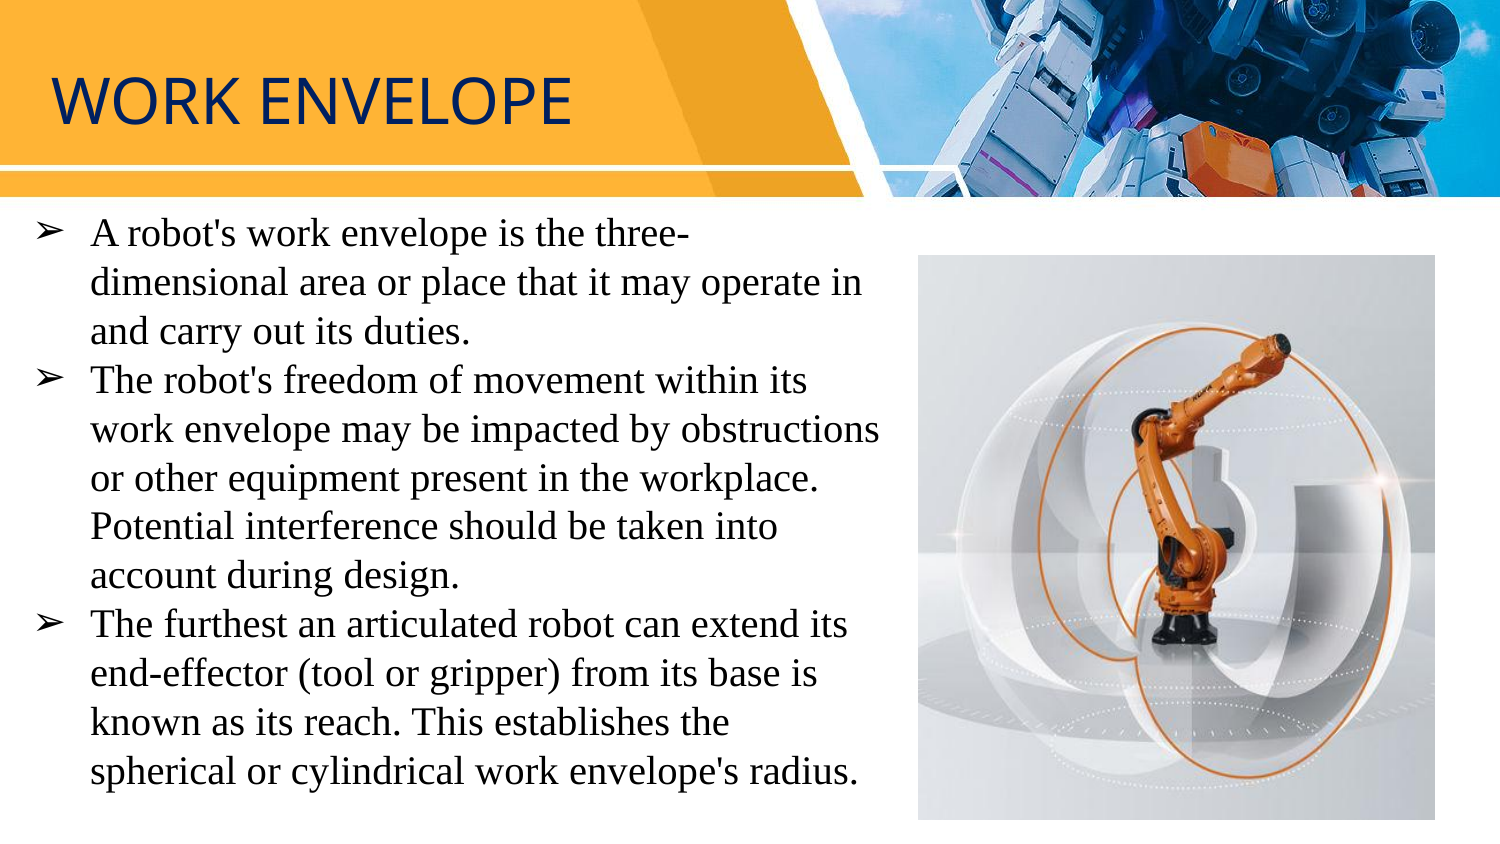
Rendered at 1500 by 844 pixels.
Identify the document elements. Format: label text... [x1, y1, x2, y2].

title WORK ENVELOPE [35, 23, 1339, 174]
picture [0, 0, 1500, 844]
list A robot's work envelope is the three-dimensional area or place that it may operate in and carry out its duties. The robot's freedom of movement within its work envelope may be impacted by obstructions or other equipment present in the workplace. Potential interference should be taken into account during design. The furthest an articulated robot can extend its end-effector (tool or gripper) from its base is known as its reach. This establishes the spherical or cylindrical work envelope's radius. [0, 198, 897, 844]
